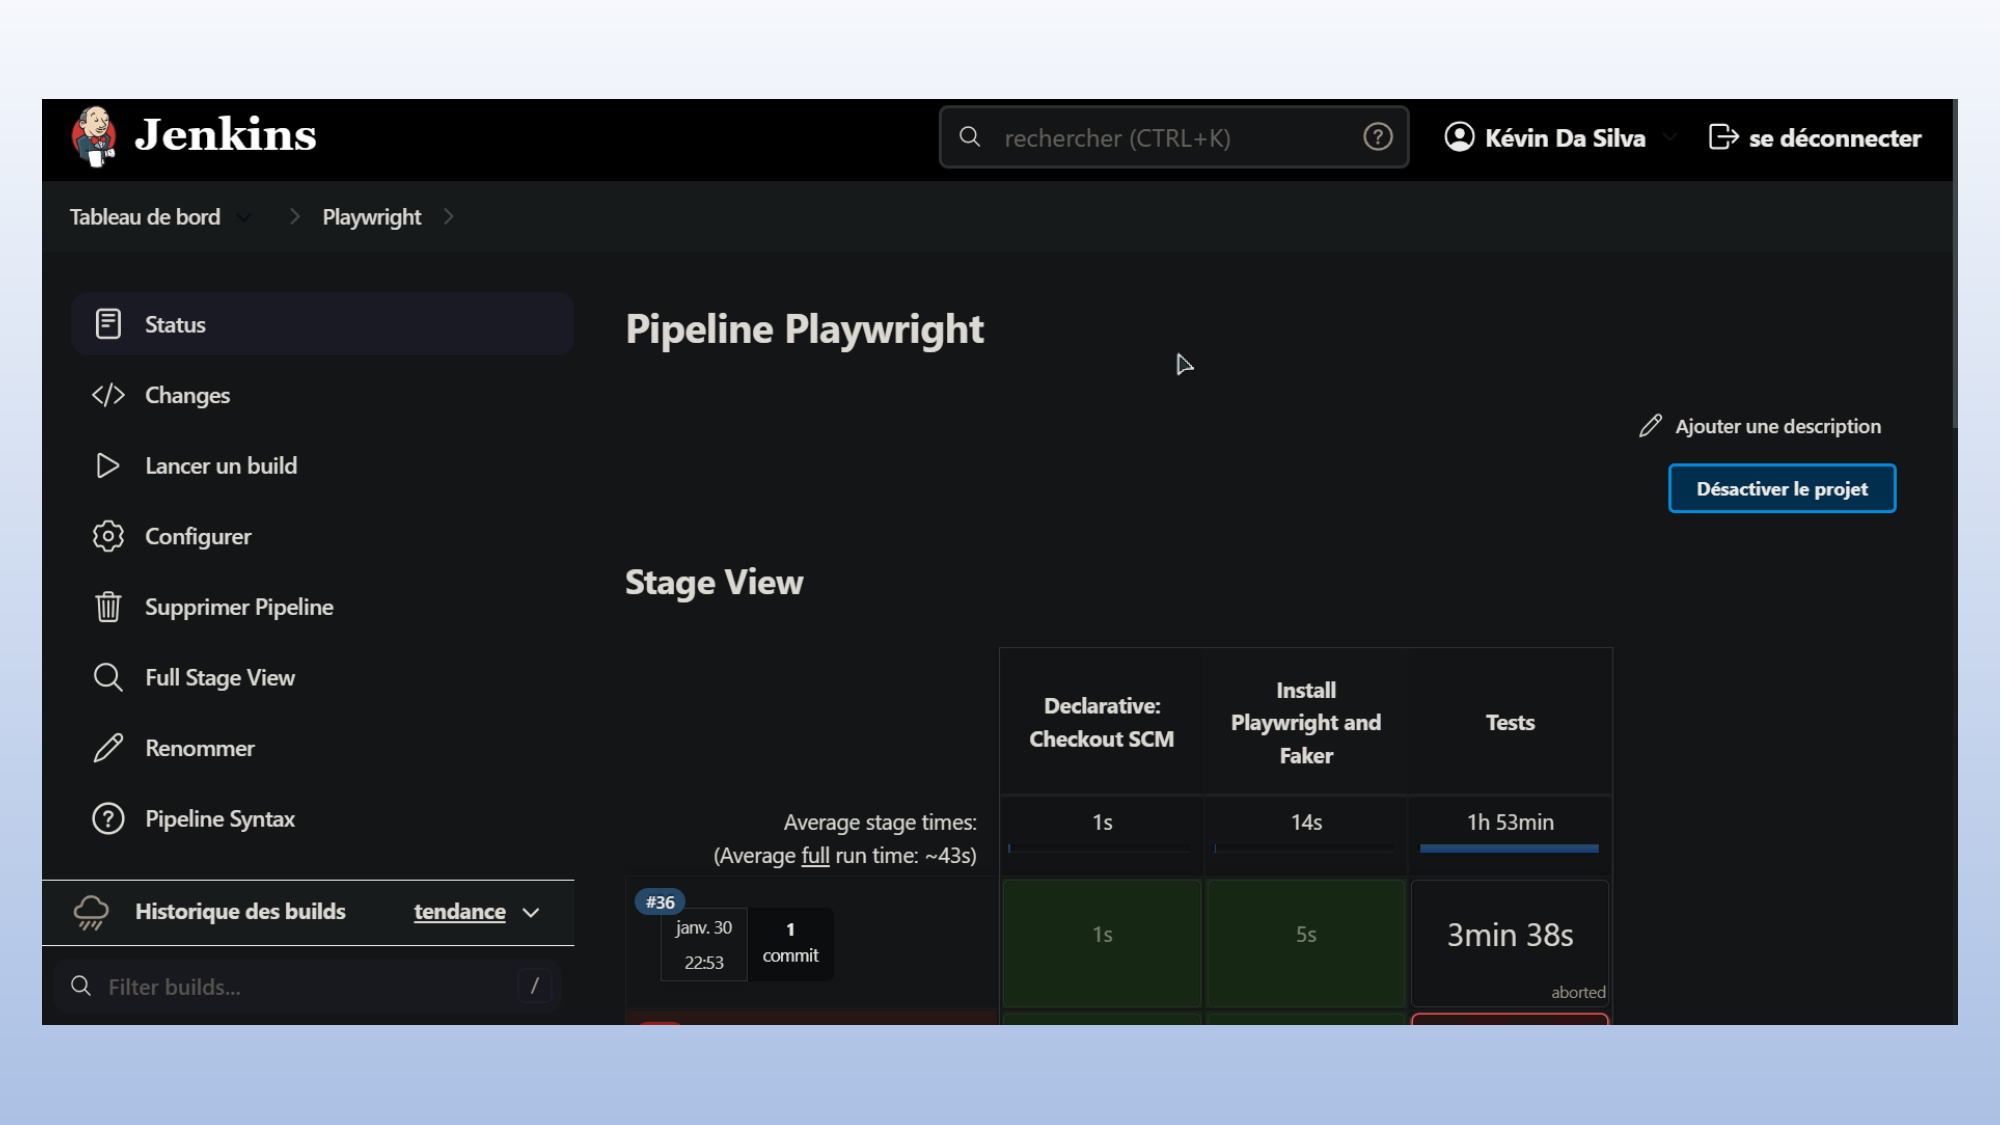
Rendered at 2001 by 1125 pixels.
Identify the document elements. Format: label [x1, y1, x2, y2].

picture [42, 99, 1958, 1025]
